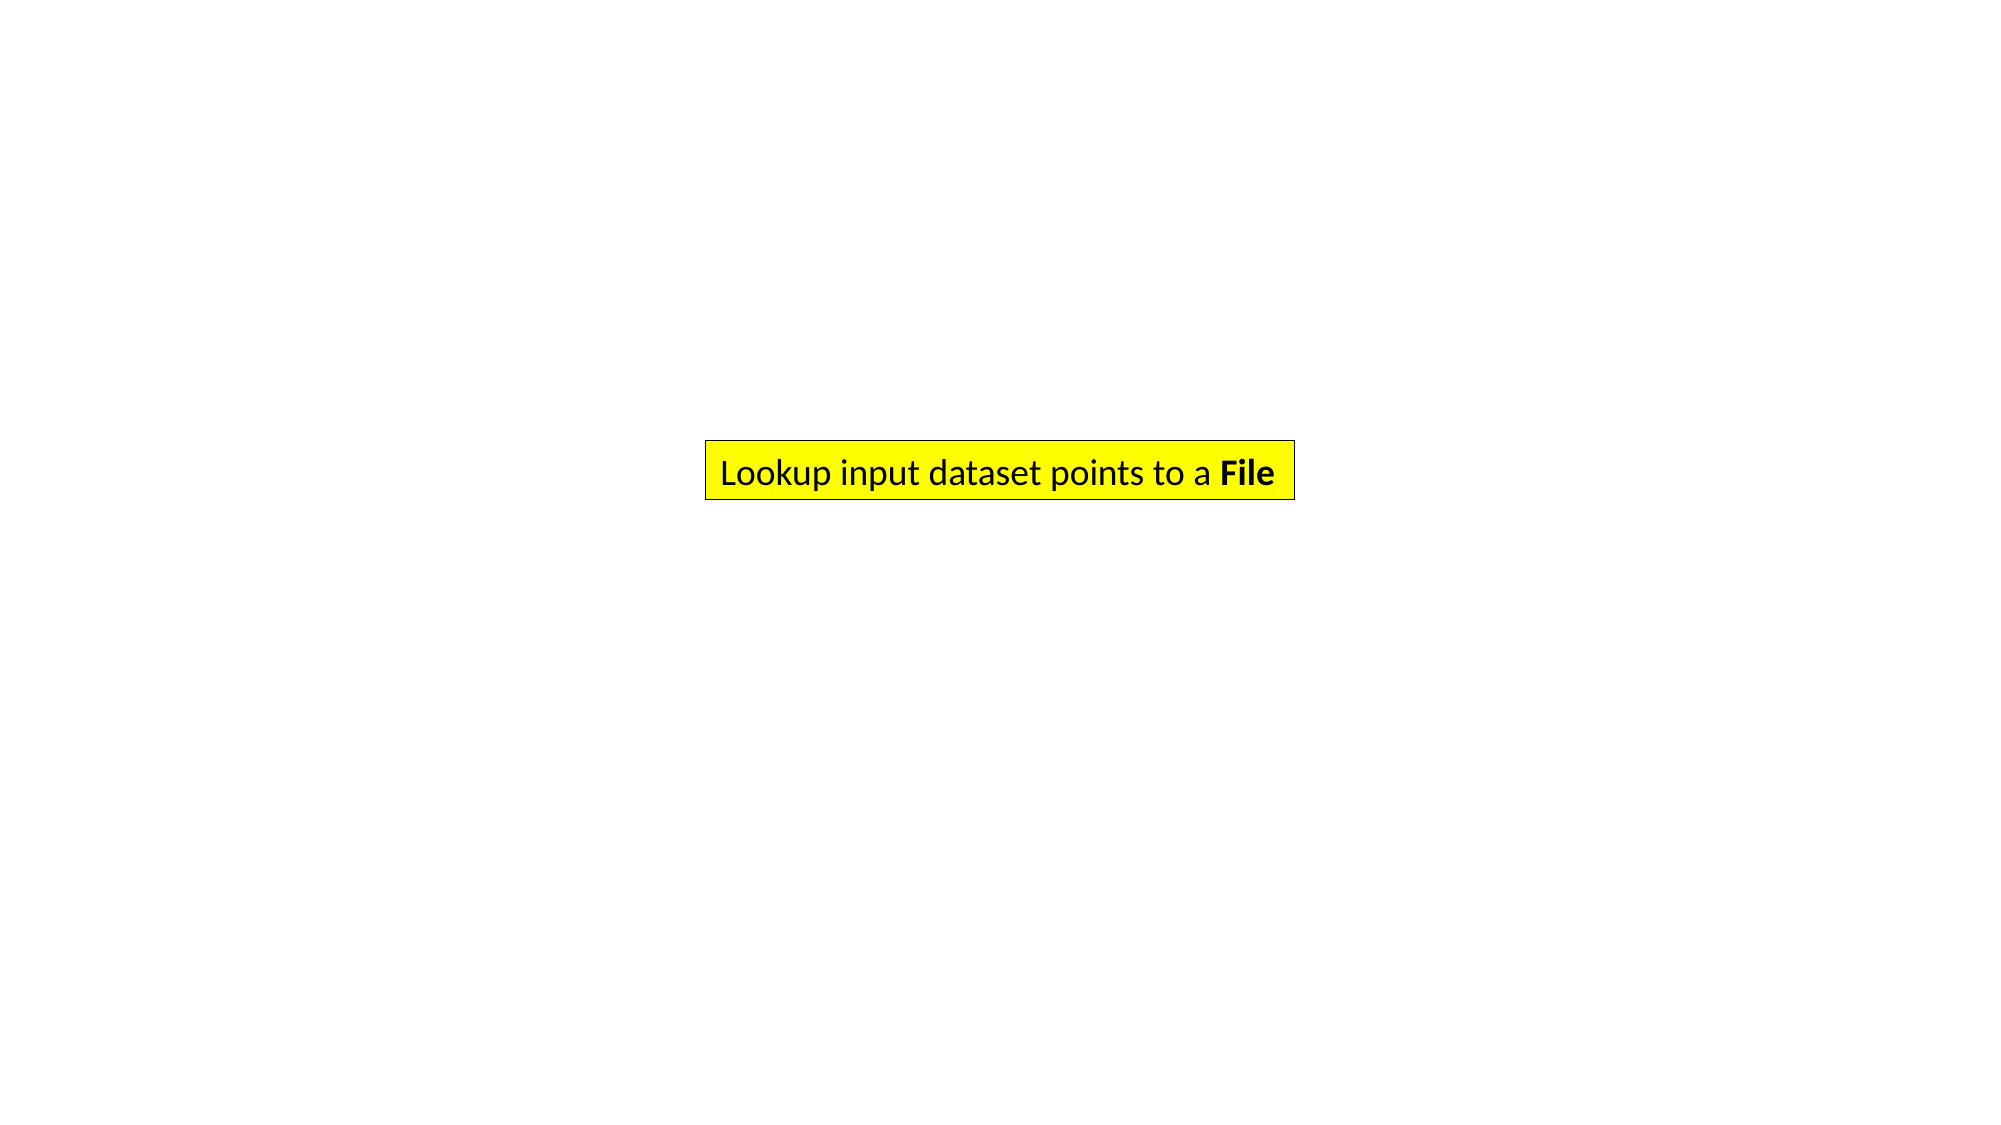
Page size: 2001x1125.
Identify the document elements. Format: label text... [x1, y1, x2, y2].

text_box Lookup input dataset points to a File [705, 440, 1295, 500]
